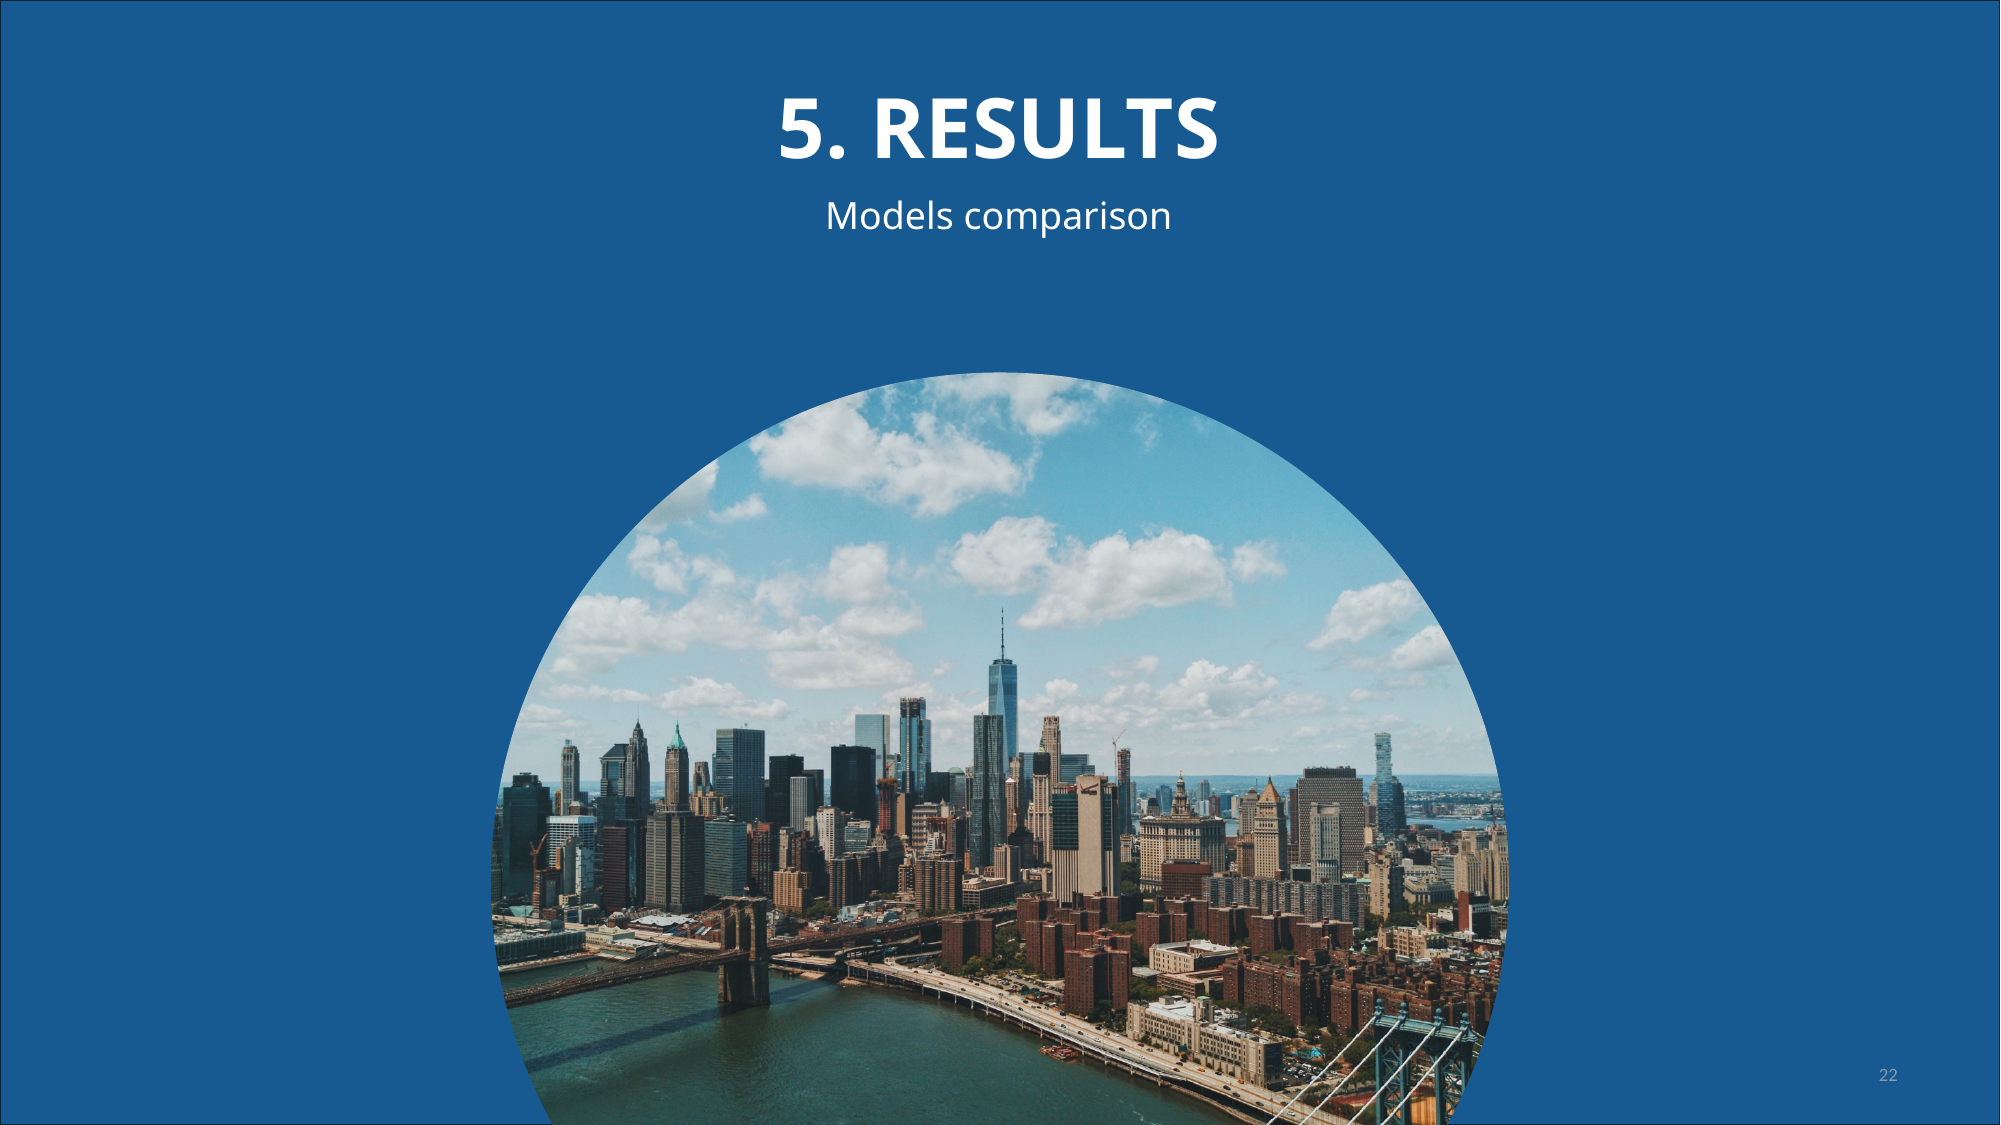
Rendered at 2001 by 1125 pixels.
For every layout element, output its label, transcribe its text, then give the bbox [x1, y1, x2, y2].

picture [490, 372, 1510, 1125]
title 5. Results [136, 29, 1862, 185]
text_box [0, 0, 2000, 1125]
slide_number 22 [1864, 1059, 1913, 1090]
list Models comparison [350, 189, 1647, 315]
